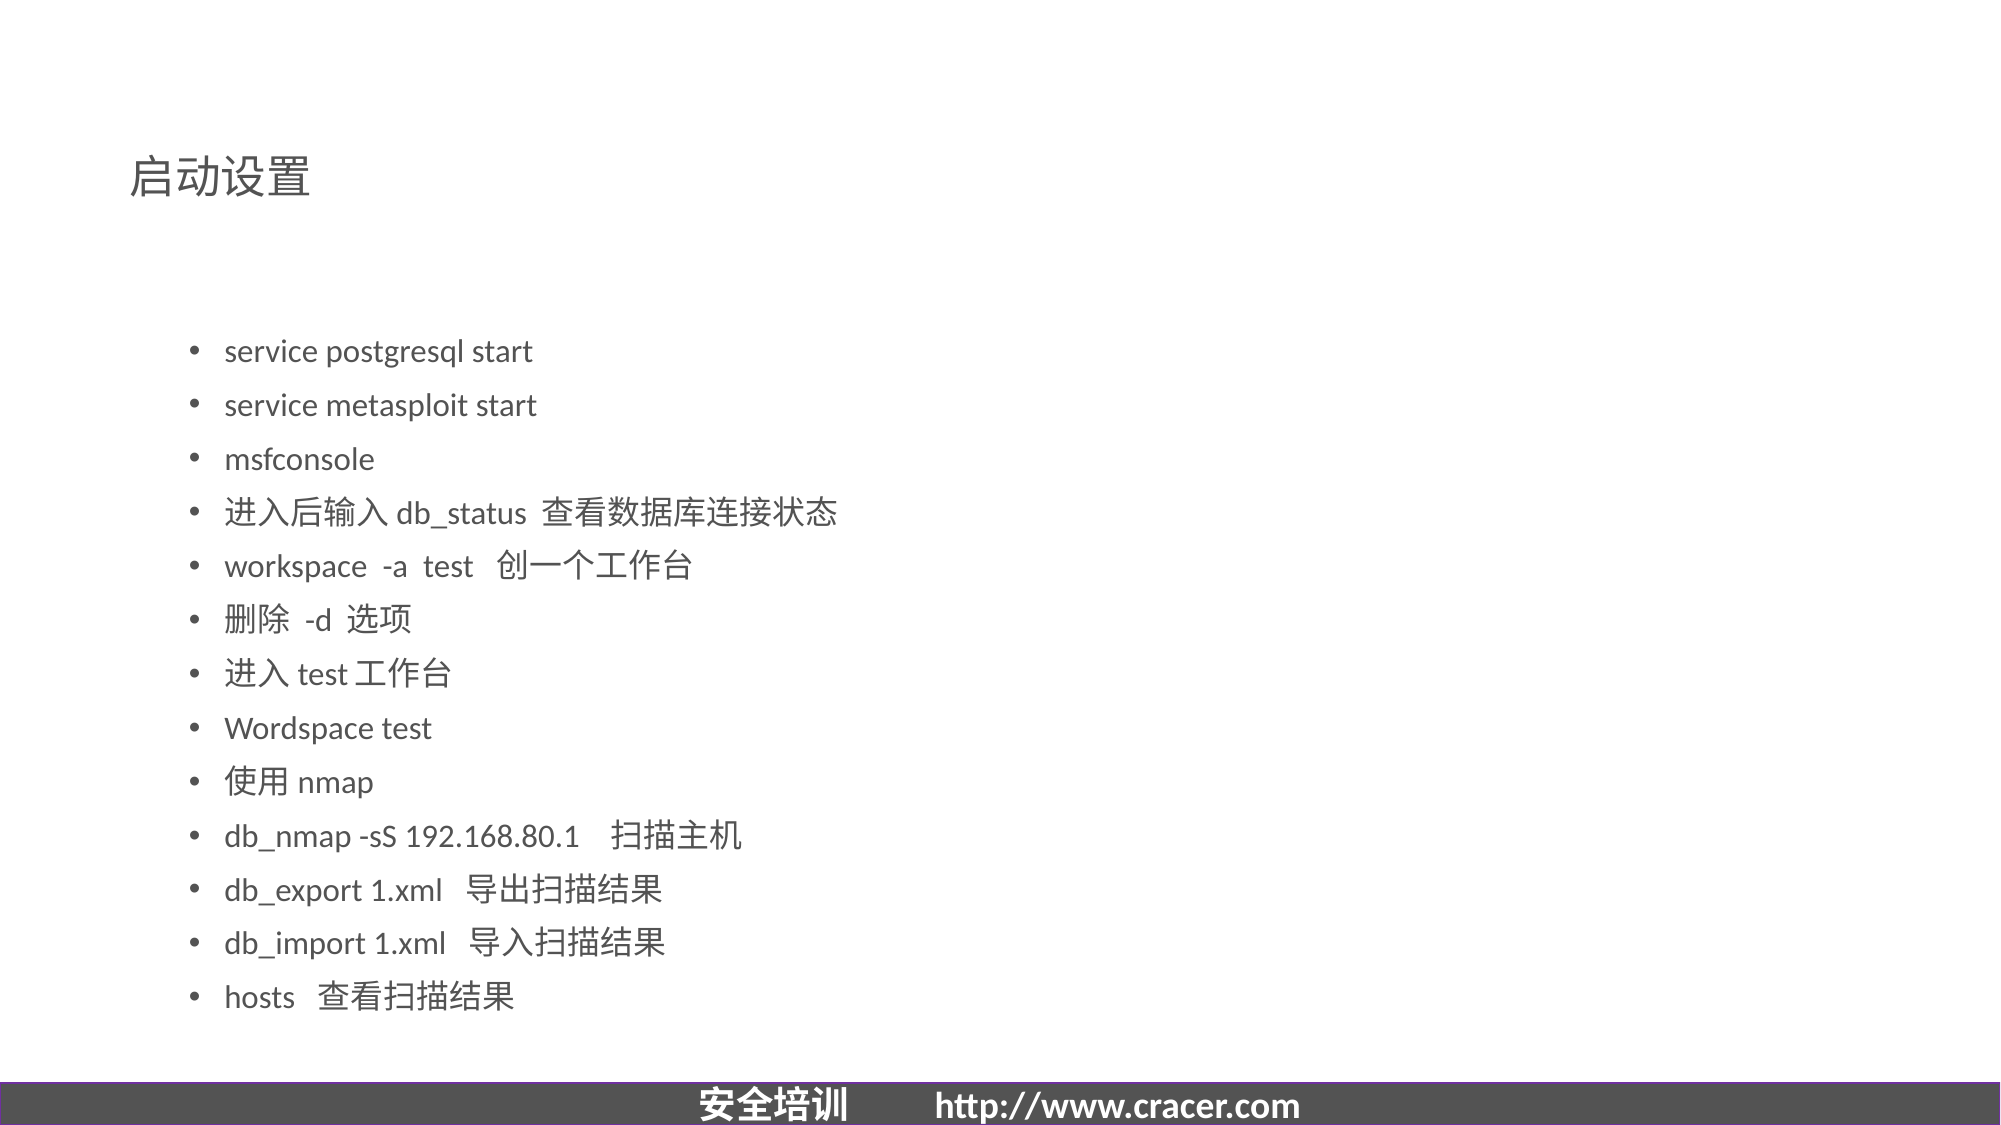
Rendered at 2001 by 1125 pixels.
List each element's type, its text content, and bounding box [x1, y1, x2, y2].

list service postgresql start service metasploit start msfconsole 进入后输入db_status 查看数据库连接状态 workspace -a test 创一个工作台 删除 -d 选项 进入test工作台 Wordspace test 使用nmap db_nmap -sS 192.168.80.1 扫描主机 db_export 1.xml 导出扫描结果 db_import 1.xml 导入扫描结果 hosts 查看扫描结果 [173, 326, 1906, 1031]
title 启动设置 [114, 146, 830, 212]
